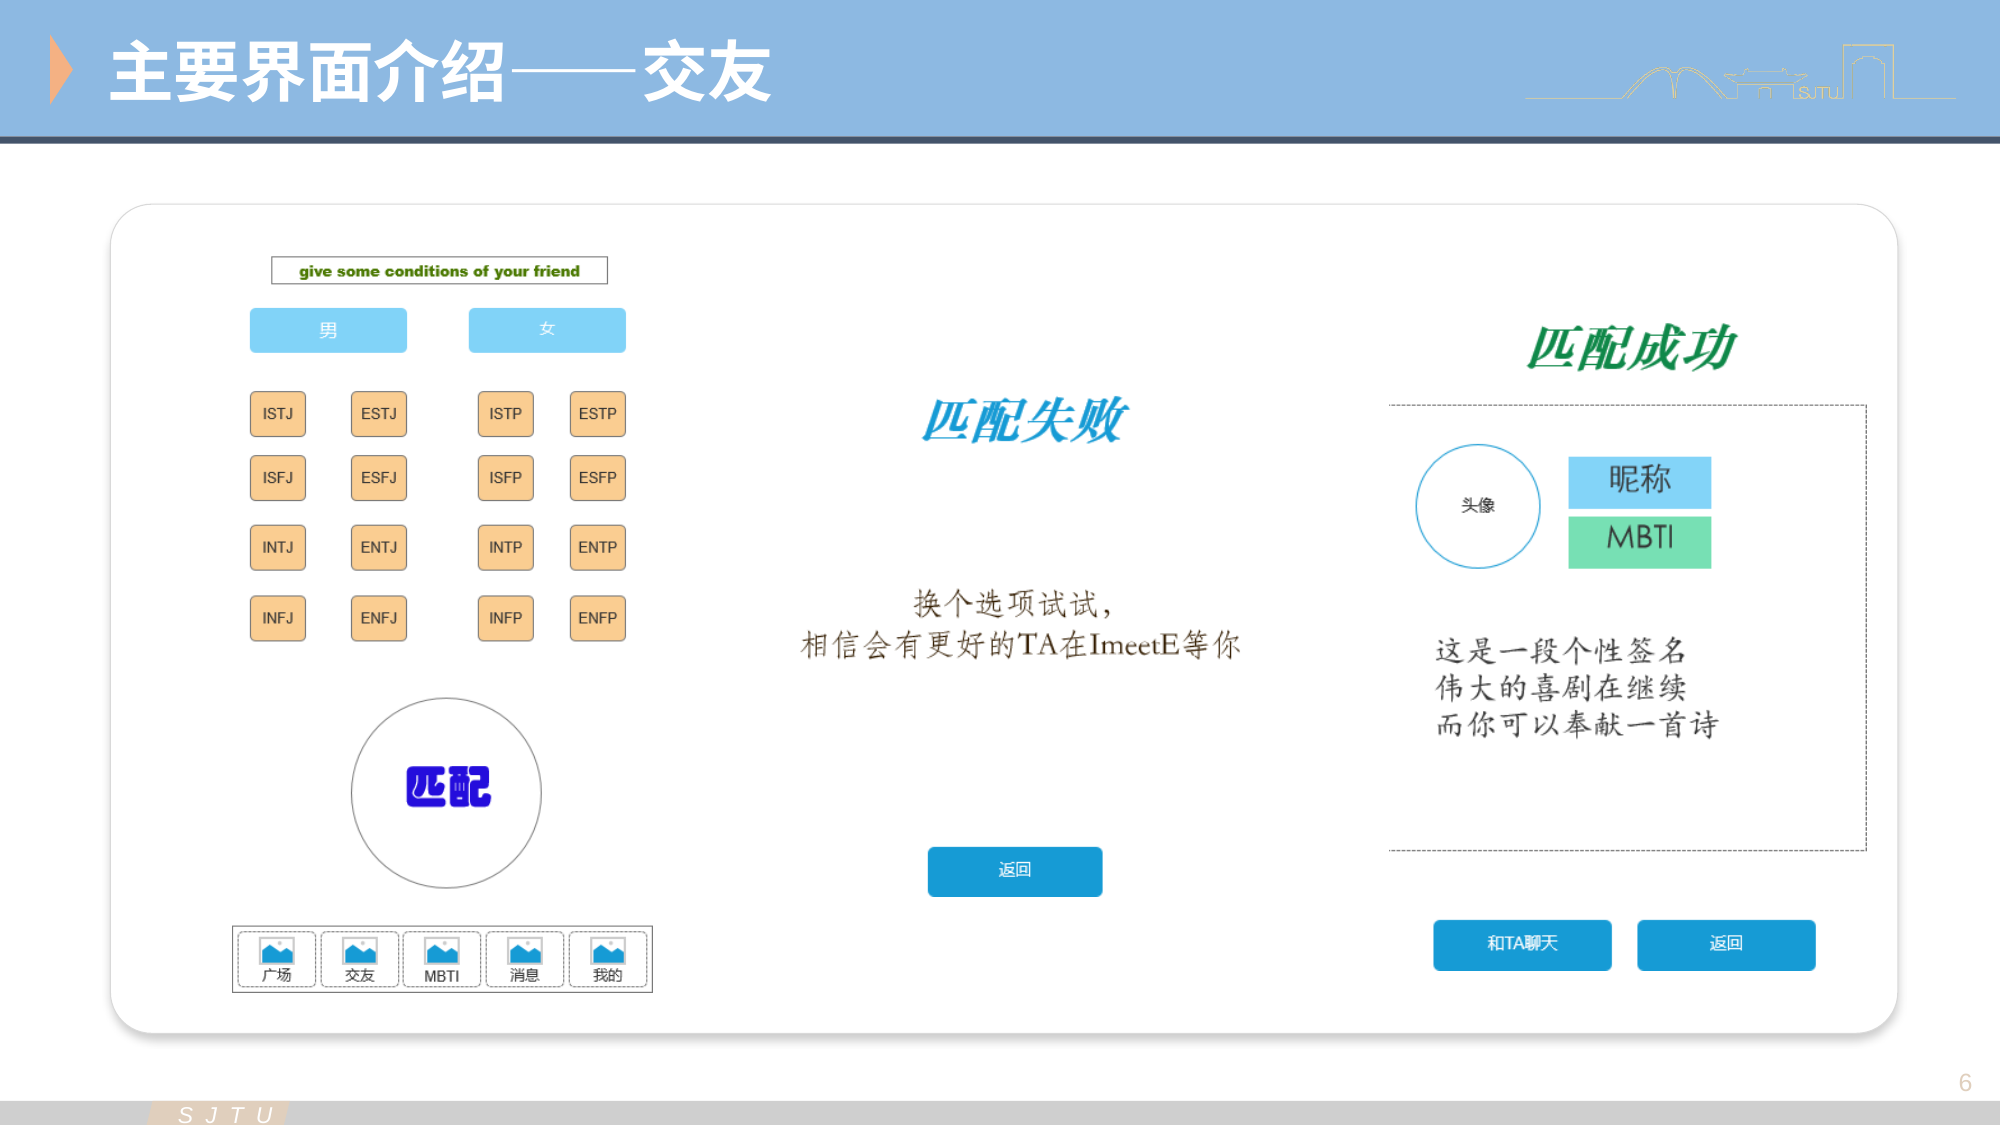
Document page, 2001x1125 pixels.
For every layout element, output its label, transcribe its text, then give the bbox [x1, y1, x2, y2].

list 主要界面介绍——交友 [92, 20, 1696, 119]
picture [232, 244, 653, 993]
picture [1389, 266, 1867, 972]
slide_number 6 [1817, 1053, 1988, 1110]
picture [787, 340, 1256, 897]
text_box [110, 204, 1898, 1034]
